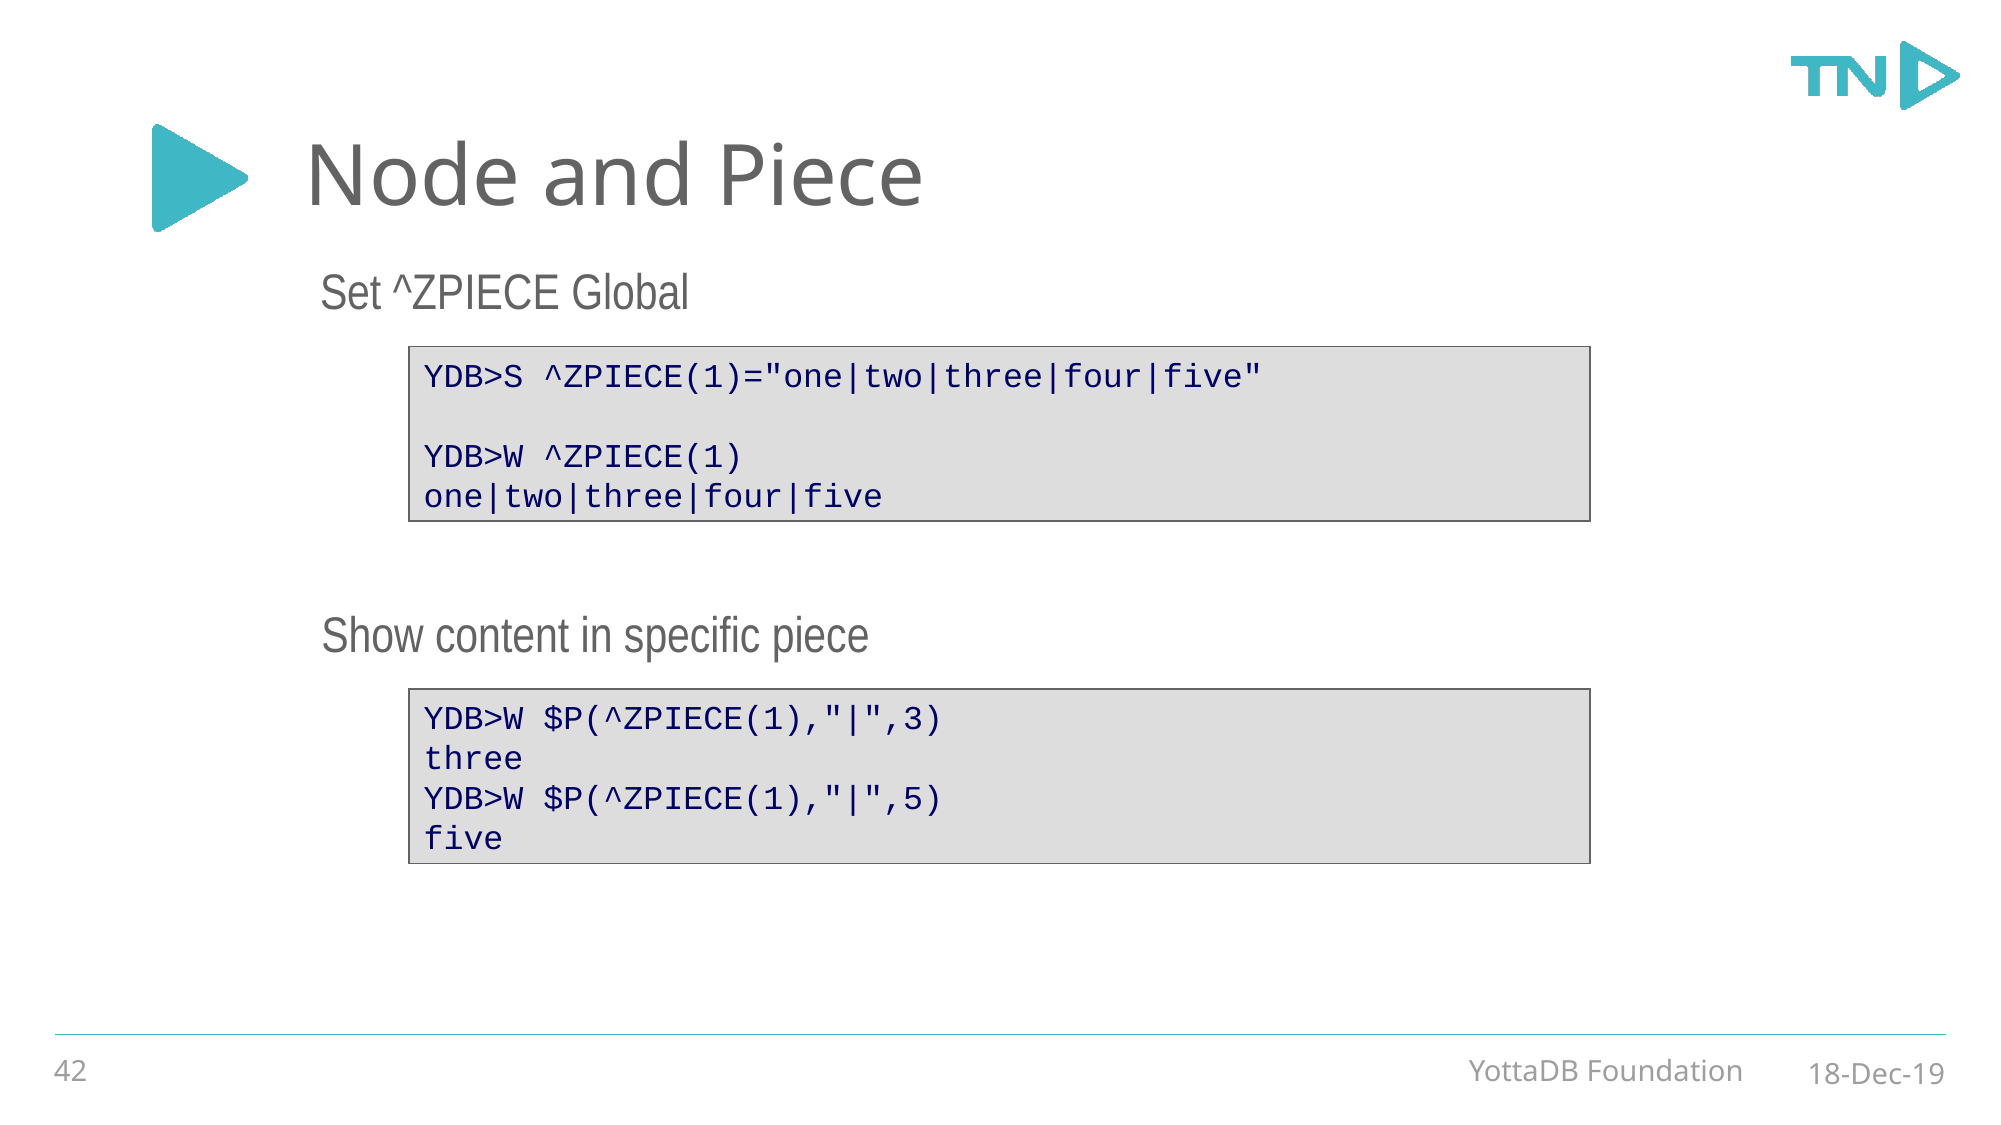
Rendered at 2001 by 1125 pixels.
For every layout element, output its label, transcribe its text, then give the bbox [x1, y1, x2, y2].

title Node and Piece [289, 124, 1590, 232]
slide_number 42 [39, 1042, 156, 1103]
slide_number 18-Dec-19 [1762, 1042, 1961, 1103]
picture [152, 124, 248, 232]
footer YottaDB Foundation [1083, 1042, 1759, 1103]
text_box Show content in specific piece [306, 594, 886, 670]
picture [1791, 41, 1960, 110]
text_box YDB>W $P(^ZPIECE(1),"|",3) three YDB>W $P(^ZPIECE(1),"|",5) five [408, 689, 1591, 864]
text_box Set ^ZPIECE Global [305, 252, 705, 327]
text_box YDB>S ^ZPIECE(1)="one|two|three|four|five" YDB>W ^ZPIECE(1) one|two|three|four|five [408, 346, 1591, 521]
